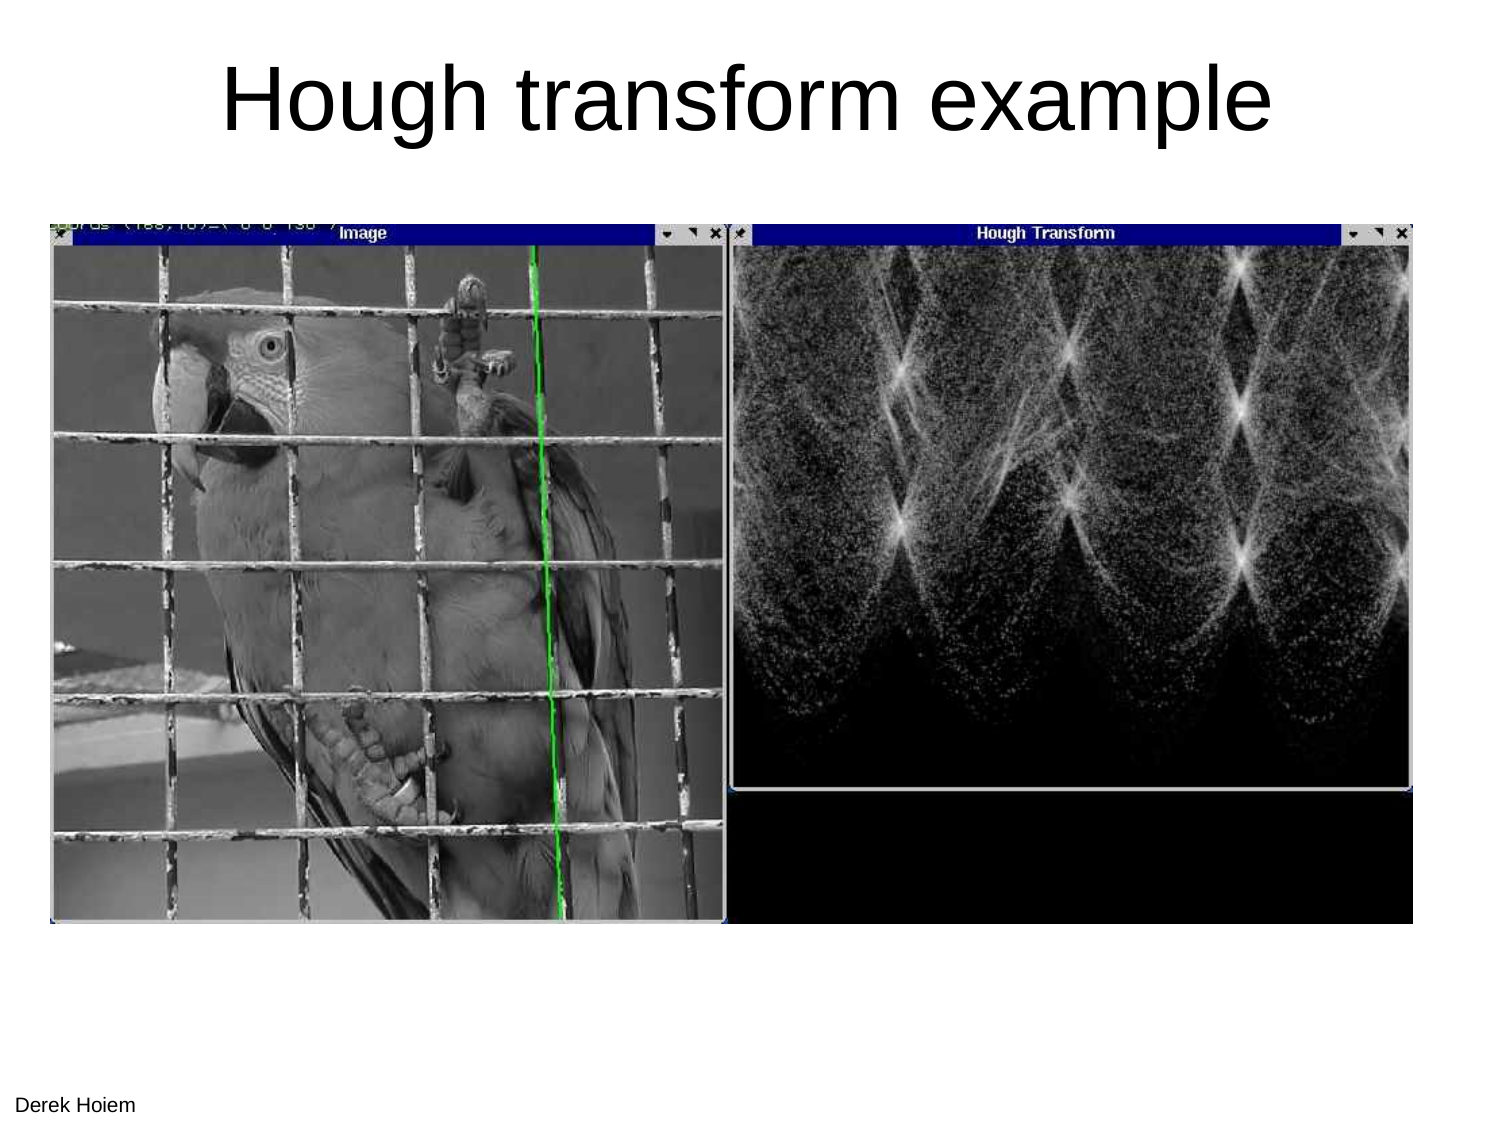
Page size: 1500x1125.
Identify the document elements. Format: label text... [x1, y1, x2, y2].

picture [49, 224, 1413, 924]
title Hough transform example [72, 0, 1424, 188]
text_box Derek Hoiem [0, 1084, 507, 1124]
